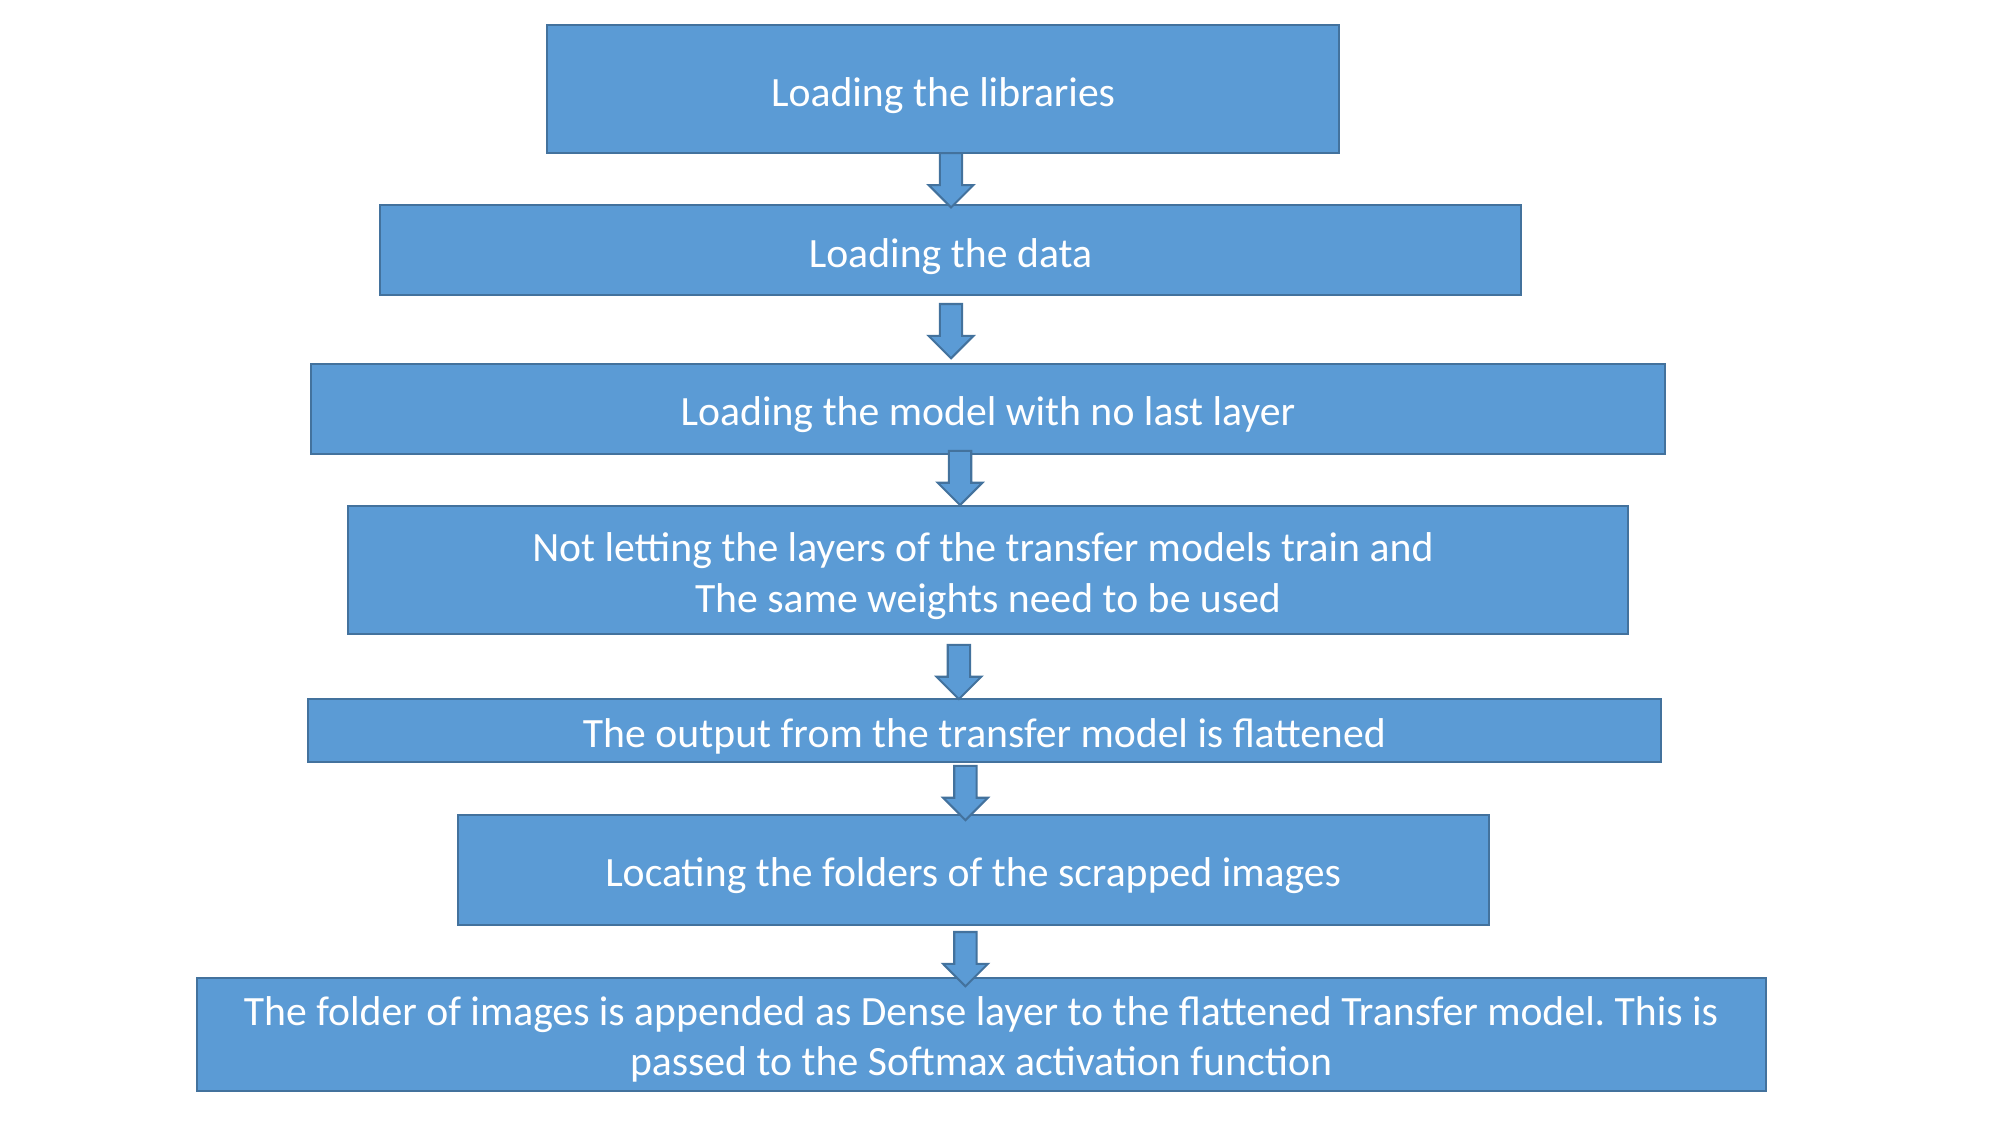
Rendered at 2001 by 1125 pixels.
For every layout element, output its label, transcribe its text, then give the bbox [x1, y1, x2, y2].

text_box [943, 153, 951, 206]
text_box Loading the model with no last layer [310, 363, 1666, 455]
text_box Not letting the layers of the transfer models train and The same weights need to be used [347, 505, 1629, 635]
text_box The output from the transfer model is flattened [307, 698, 1662, 763]
text_box [926, 152, 976, 209]
text_box [934, 643, 984, 701]
text_box [935, 449, 985, 507]
text_box [926, 302, 976, 360]
text_box Locating the folders of the scrapped images [457, 814, 1490, 926]
text_box Loading the data [379, 204, 1522, 296]
text_box The folder of images is appended as Dense layer to the flattened Transfer model. This is passed to the Softmax activation function [196, 977, 1767, 1092]
text_box [940, 930, 991, 988]
text_box [940, 764, 991, 822]
text_box Loading the libraries [546, 24, 1340, 154]
